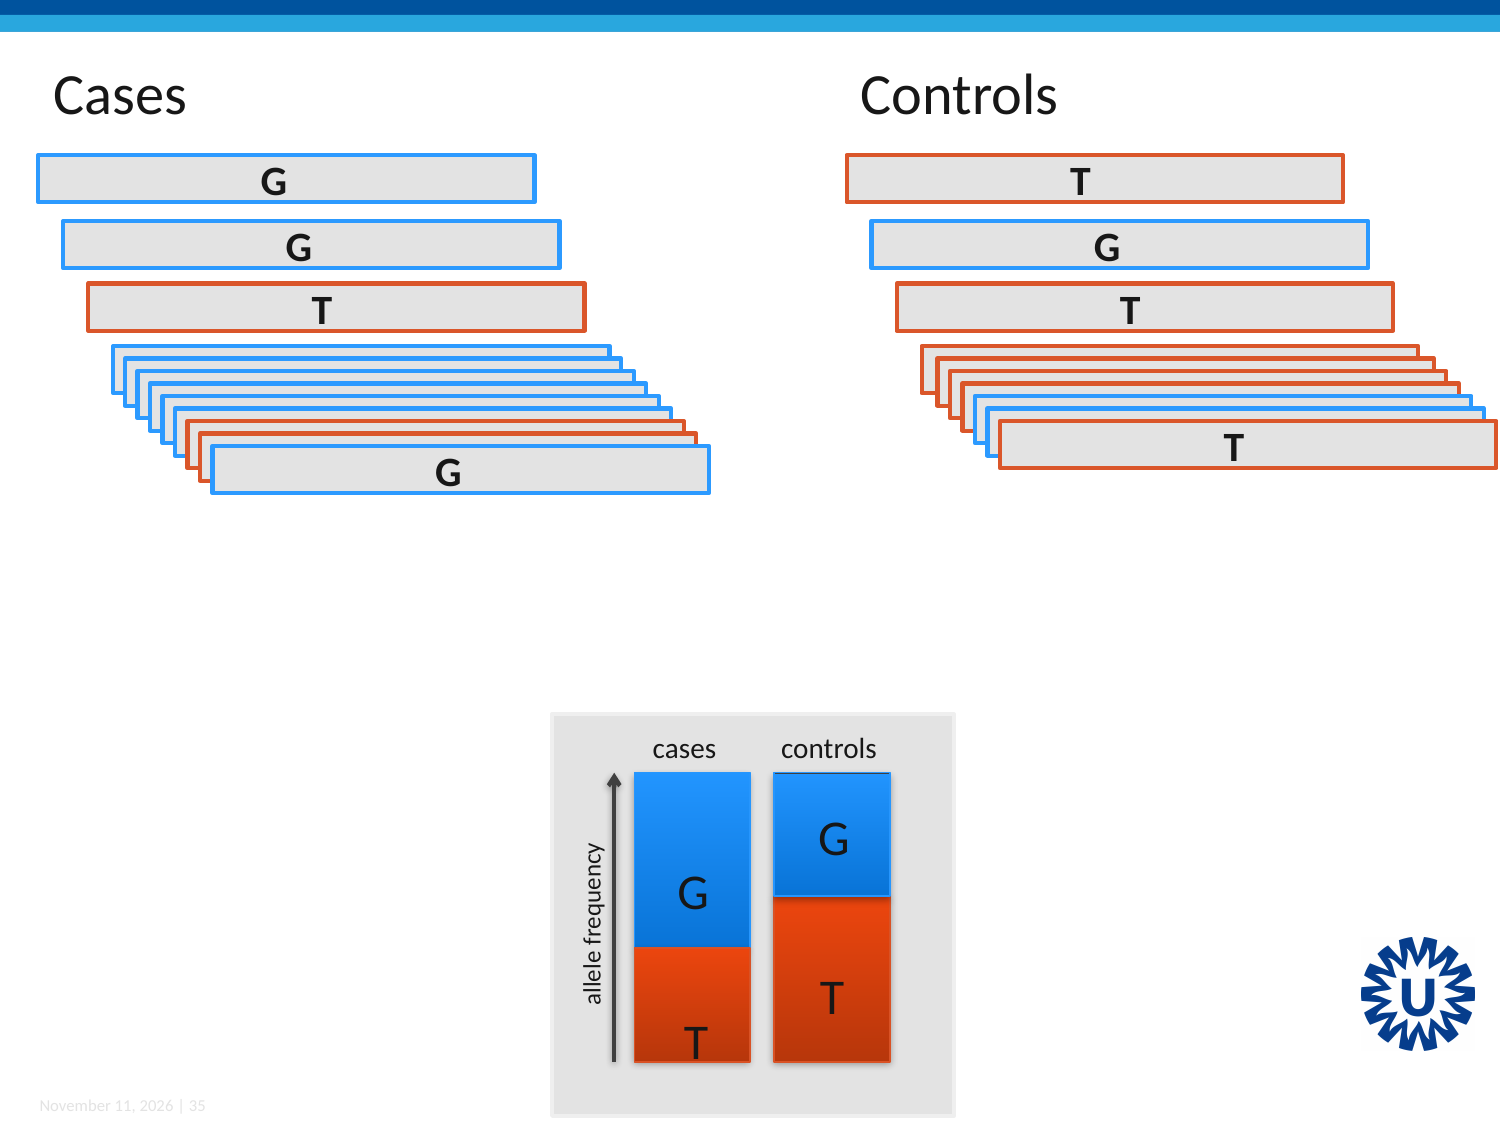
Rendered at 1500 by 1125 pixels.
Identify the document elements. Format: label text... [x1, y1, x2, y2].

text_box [174, 399, 672, 466]
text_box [62, 212, 560, 279]
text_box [921, 337, 1419, 404]
text_box [550, 712, 956, 1118]
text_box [162, 387, 660, 454]
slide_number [24, 1087, 409, 1118]
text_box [149, 374, 647, 441]
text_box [187, 412, 685, 479]
picture [0, 0, 1500, 33]
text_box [88, 274, 585, 341]
text_box G [662, 852, 724, 927]
text_box controls [766, 722, 892, 772]
picture [1361, 937, 1475, 1051]
text_box [773, 772, 891, 897]
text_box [962, 374, 1460, 441]
text_box allele frequency [568, 828, 609, 1021]
text_box T [669, 1002, 724, 1078]
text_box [212, 437, 710, 504]
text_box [949, 362, 1447, 429]
text_box G [803, 797, 865, 873]
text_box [871, 212, 1369, 279]
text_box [937, 349, 1435, 416]
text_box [999, 412, 1497, 479]
text_box [634, 947, 751, 1063]
text_box Controls [846, 48, 1074, 134]
text_box cases [638, 722, 732, 772]
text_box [846, 146, 1344, 213]
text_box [38, 146, 535, 213]
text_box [113, 337, 610, 404]
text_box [974, 387, 1472, 454]
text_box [987, 399, 1485, 466]
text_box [896, 274, 1394, 341]
text_box Cases [39, 48, 203, 134]
text_box T [805, 957, 860, 1033]
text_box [124, 349, 622, 416]
text_box [634, 772, 751, 947]
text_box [199, 424, 697, 491]
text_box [137, 362, 635, 429]
text_box [773, 904, 891, 1063]
